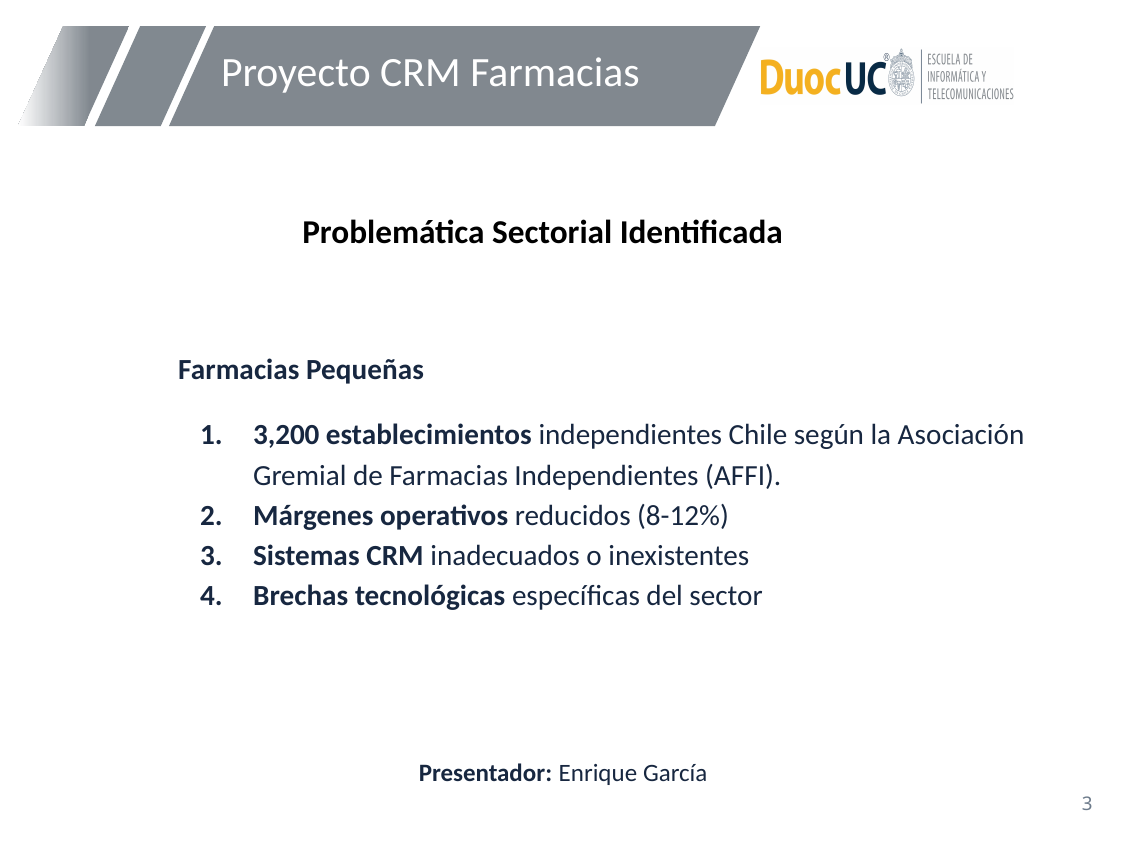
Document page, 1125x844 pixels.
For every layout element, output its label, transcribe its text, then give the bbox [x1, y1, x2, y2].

picture [760, 47, 1014, 105]
title Proyecto CRM Farmacias [209, 35, 738, 111]
text_box Farmacias Pequeñas 3,200 establecimientos independientes Chile según la Asociación Gremial de Farmacias Independientes (AFFI). Márgenes operativos reducidos (8-12%) Sistemas CRM inadecuados o inexistentes Brechas tecnológicas específicas del sector [163, 266, 1098, 627]
text_box Problemática Sectorial Identificada [287, 195, 974, 266]
text_box Presentador: Enrique García [404, 741, 897, 802]
